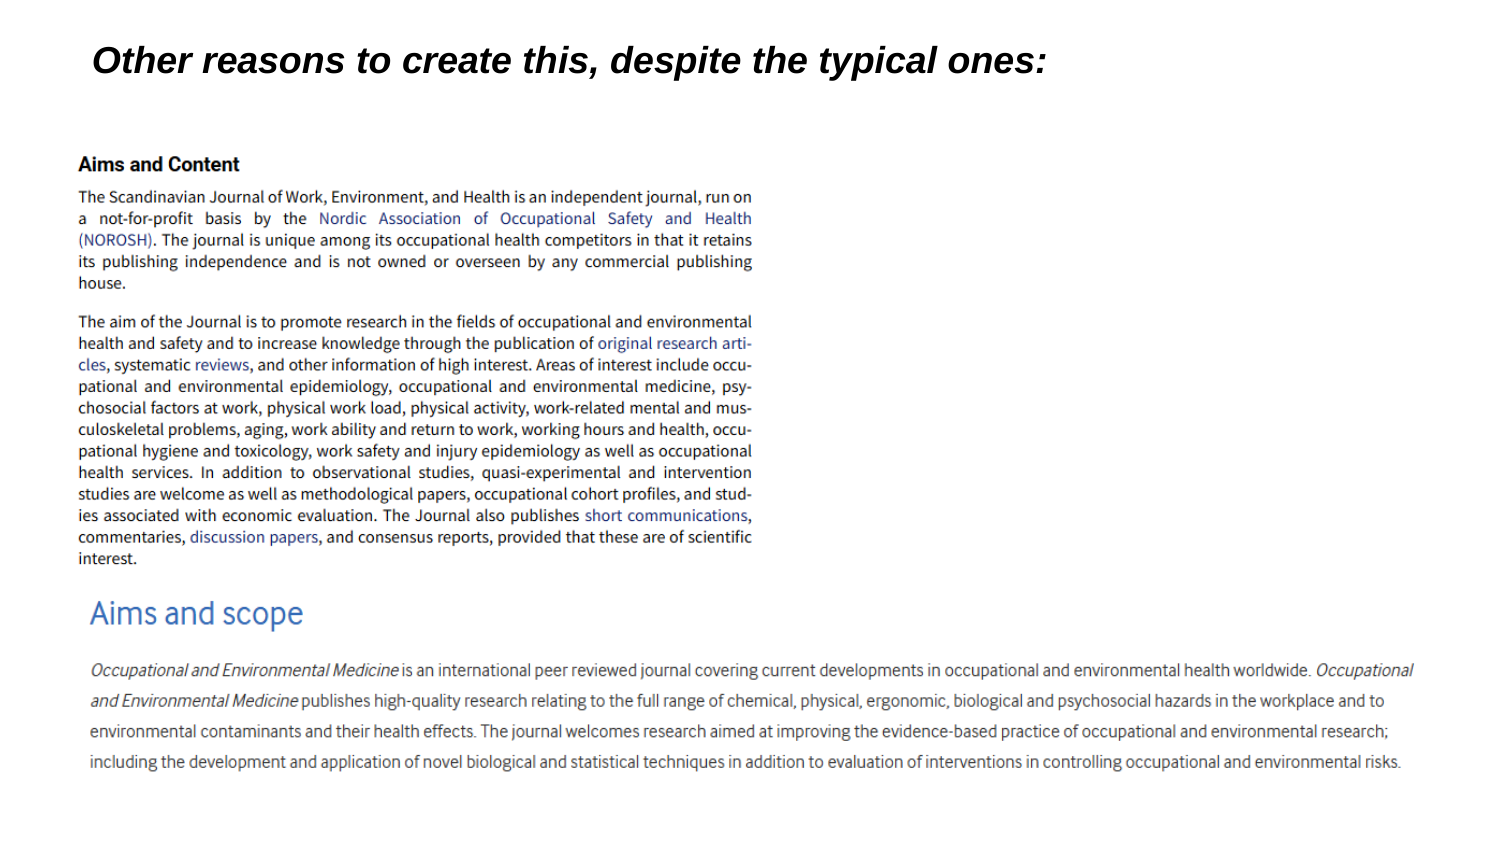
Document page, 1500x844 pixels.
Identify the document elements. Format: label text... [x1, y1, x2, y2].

picture [65, 152, 768, 576]
text_box Other reasons to create this, despite the typical ones: [77, 28, 1391, 89]
picture [87, 586, 1435, 795]
